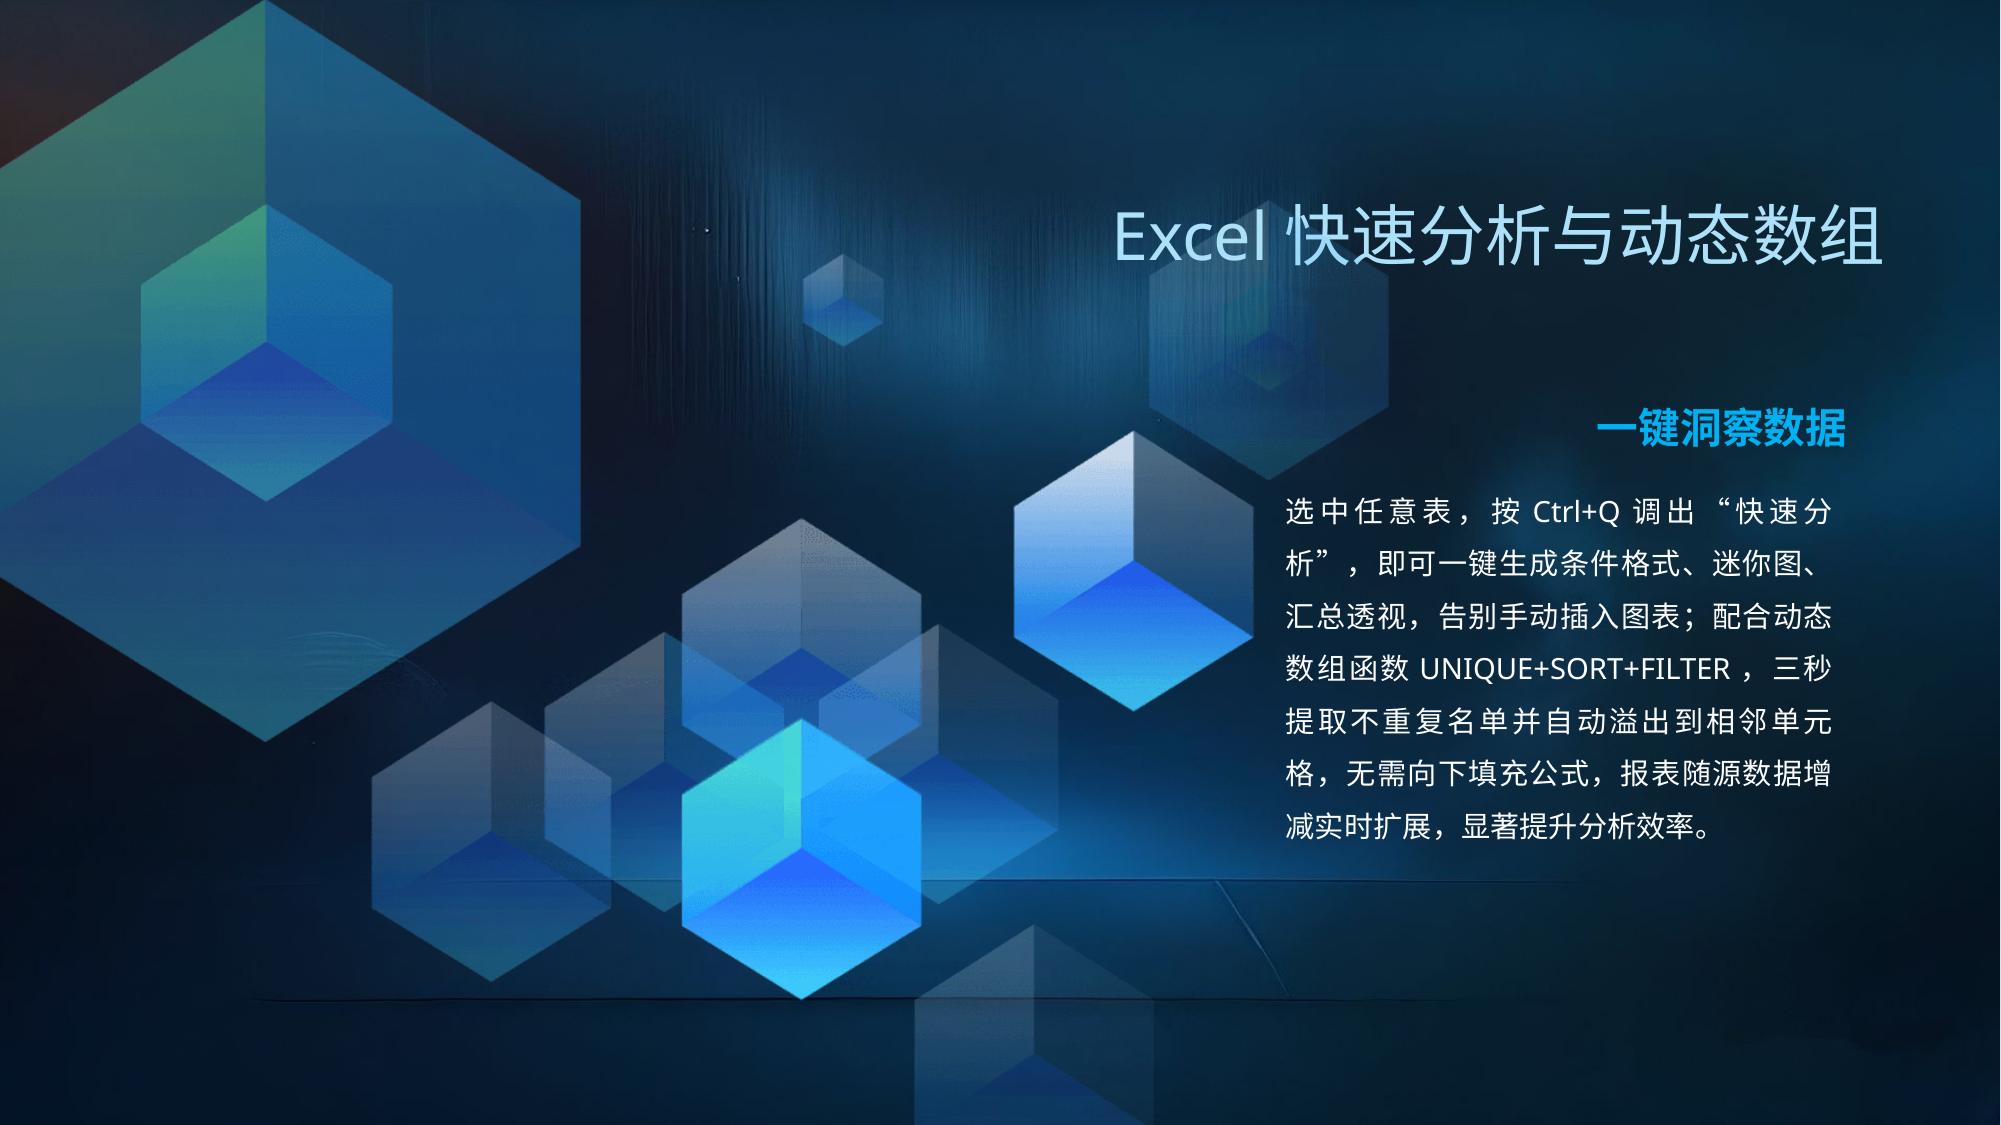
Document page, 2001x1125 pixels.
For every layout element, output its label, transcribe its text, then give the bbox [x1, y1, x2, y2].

text_box Excel快速分析与动态数组 [1389, 175, 1886, 294]
text_box 选中任意表，按Ctrl+Q调出“快速分析”，即可一键生成条件格式、迷你图、汇总透视，告别手动插入图表；配合动态数组函数UNIQUE+SORT+FILTER，三秒提取不重复名单并自动溢出到相邻单元格，无需向下填充公式，报表随源数据增减实时扩展，显著提升分析效率。 [1389, 475, 1834, 933]
picture [0, 0, 2001, 1125]
text_box 一键洞察数据 [1389, 377, 1848, 453]
